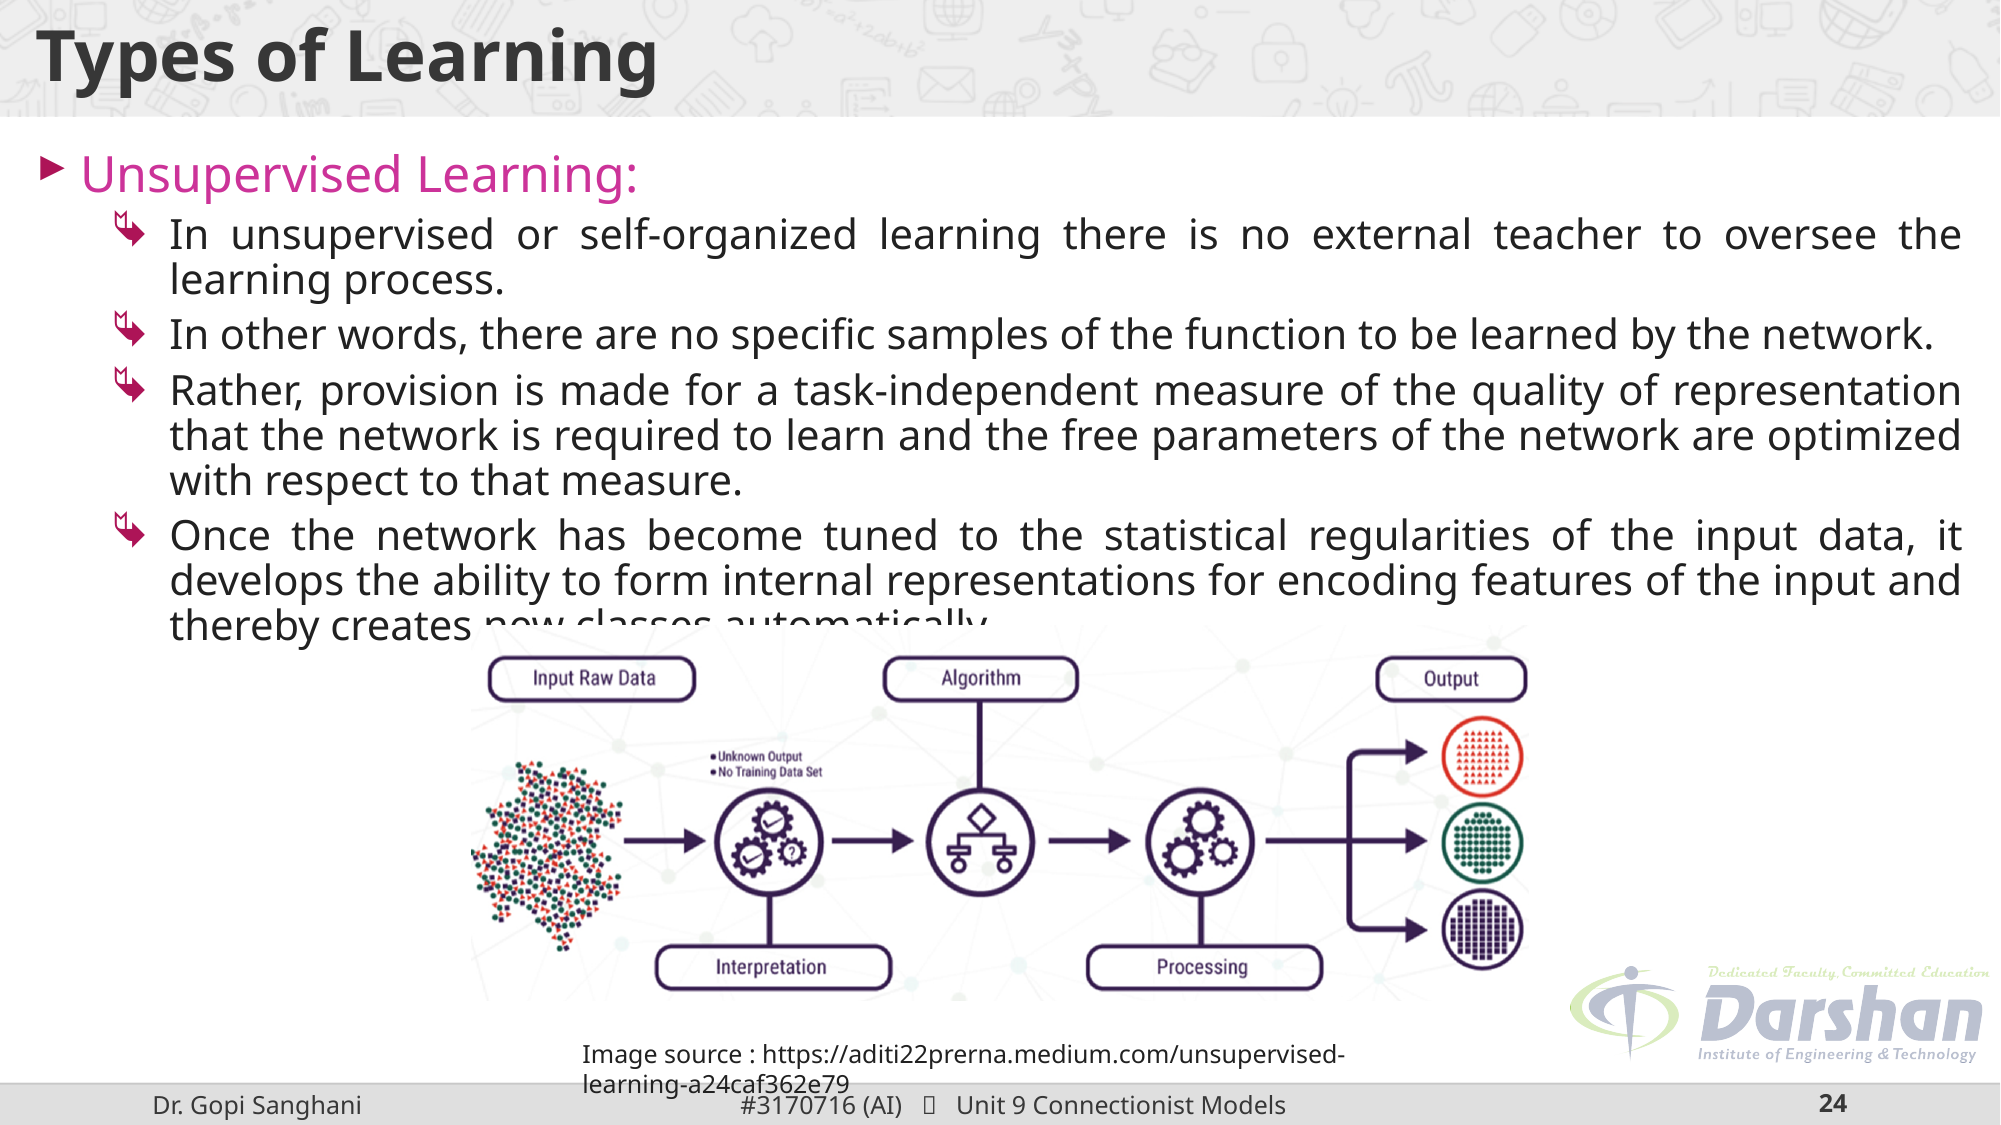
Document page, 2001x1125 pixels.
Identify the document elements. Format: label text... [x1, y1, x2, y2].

title Types of Learning [0, 0, 2000, 117]
picture [471, 625, 1529, 1001]
text_box Image source : https://aditi22prerna.medium.com/unsupervised-learning-a24caf362e79 [567, 1030, 1465, 1106]
list Unsupervised Learning: In unsupervised or self-organized learning there is no external teacher to oversee the learning process. In other words, there are no specific samples of the function to be learned by the network. Rather, provision is made for a task-independent measure of the quality of representation that the network is required to learn and the free parameters of the network are optimized with respect to that measure. Once the network has become tuned to the statistical regularities of the input data, it develops the ability to form internal representations for encoding features of the input and thereby creates new classes automatically. [21, 141, 1979, 1059]
